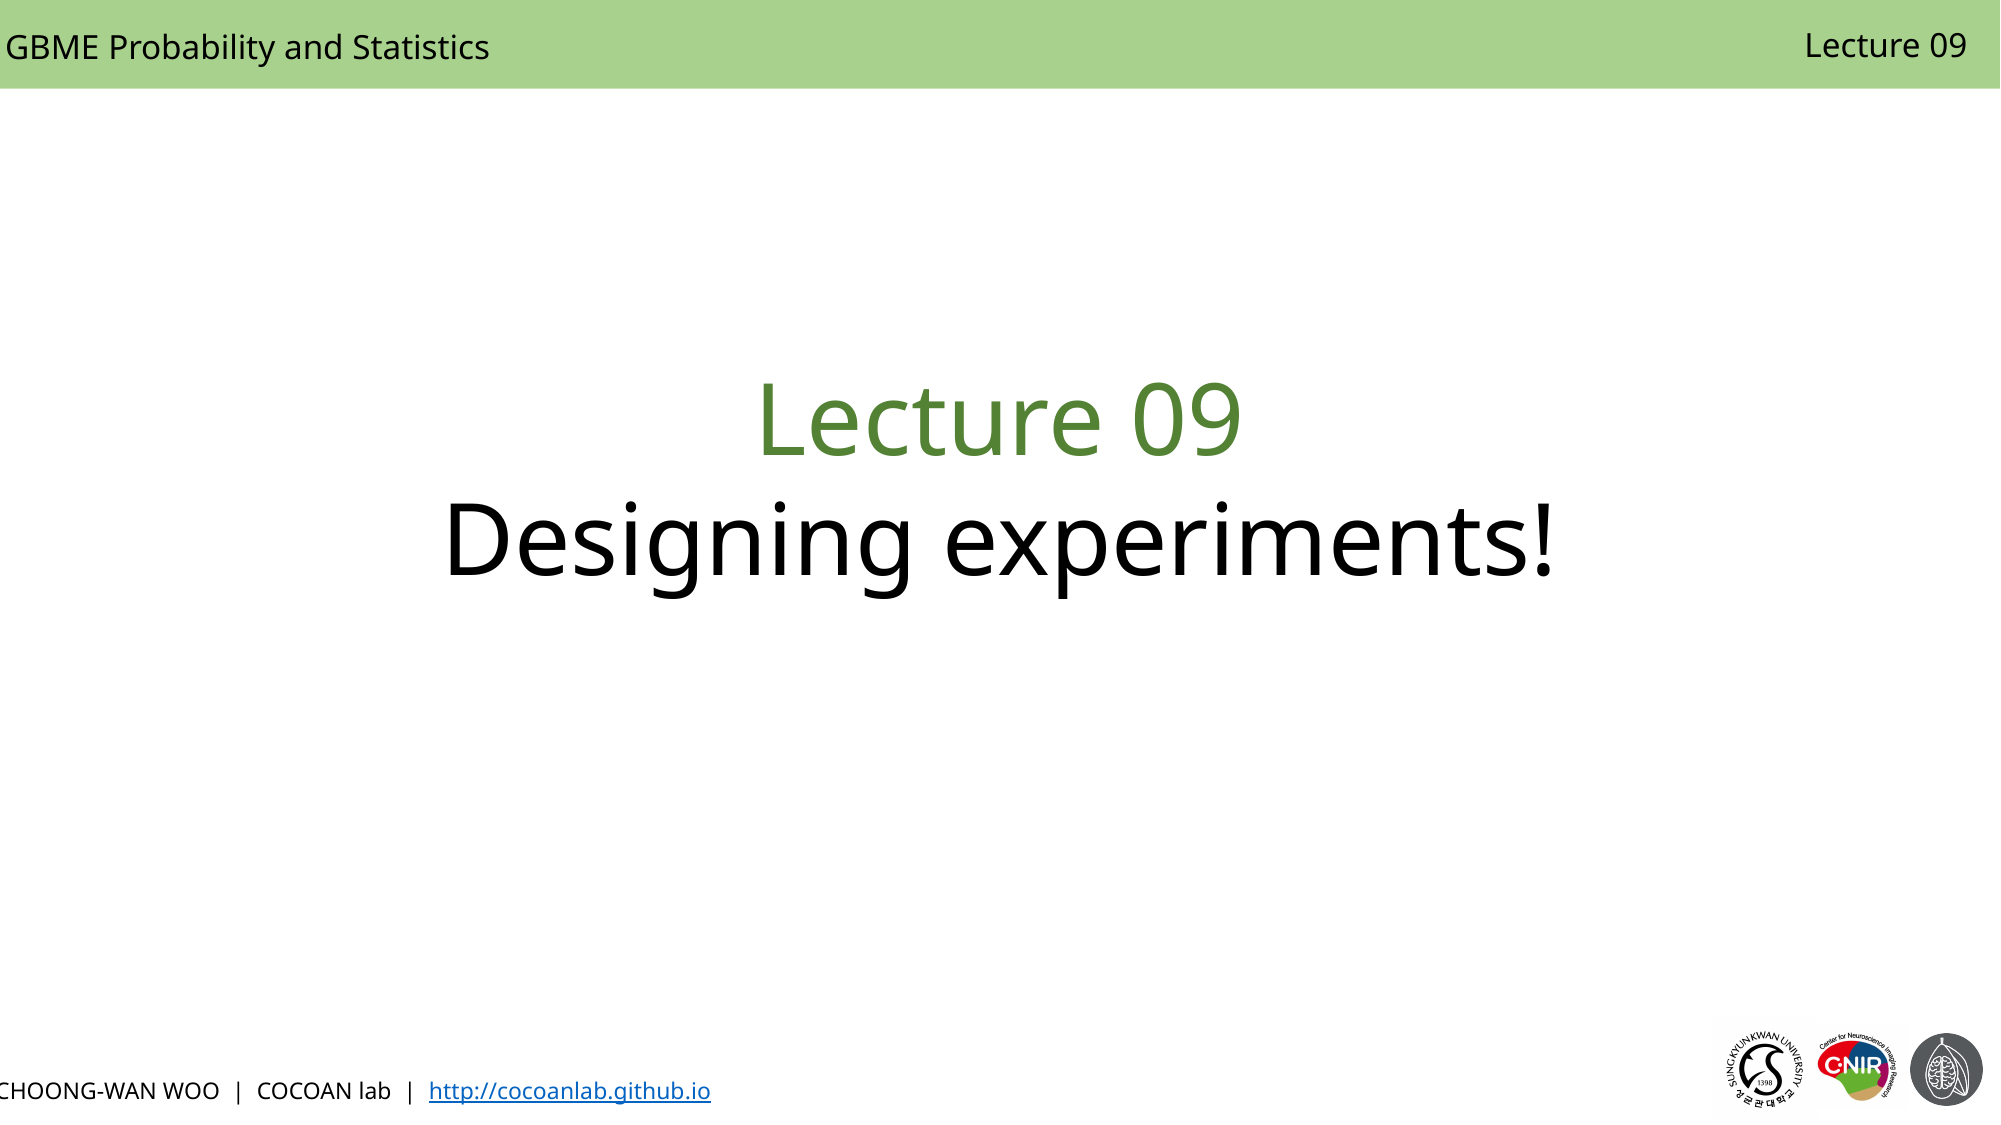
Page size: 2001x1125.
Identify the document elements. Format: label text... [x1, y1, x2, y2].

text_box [1709, 1014, 1983, 1125]
text_box Lecture 09 Designing experiments! [426, 347, 1573, 603]
text_box Lecture 09 [1604, 16, 1983, 72]
text_box GBME Probability and Statistics [0, 19, 506, 74]
text_box [0, 0, 2000, 90]
text_box CHOONG-WAN WOO | COCOAN lab | http://cocoanlab.github.io [0, 1069, 727, 1116]
